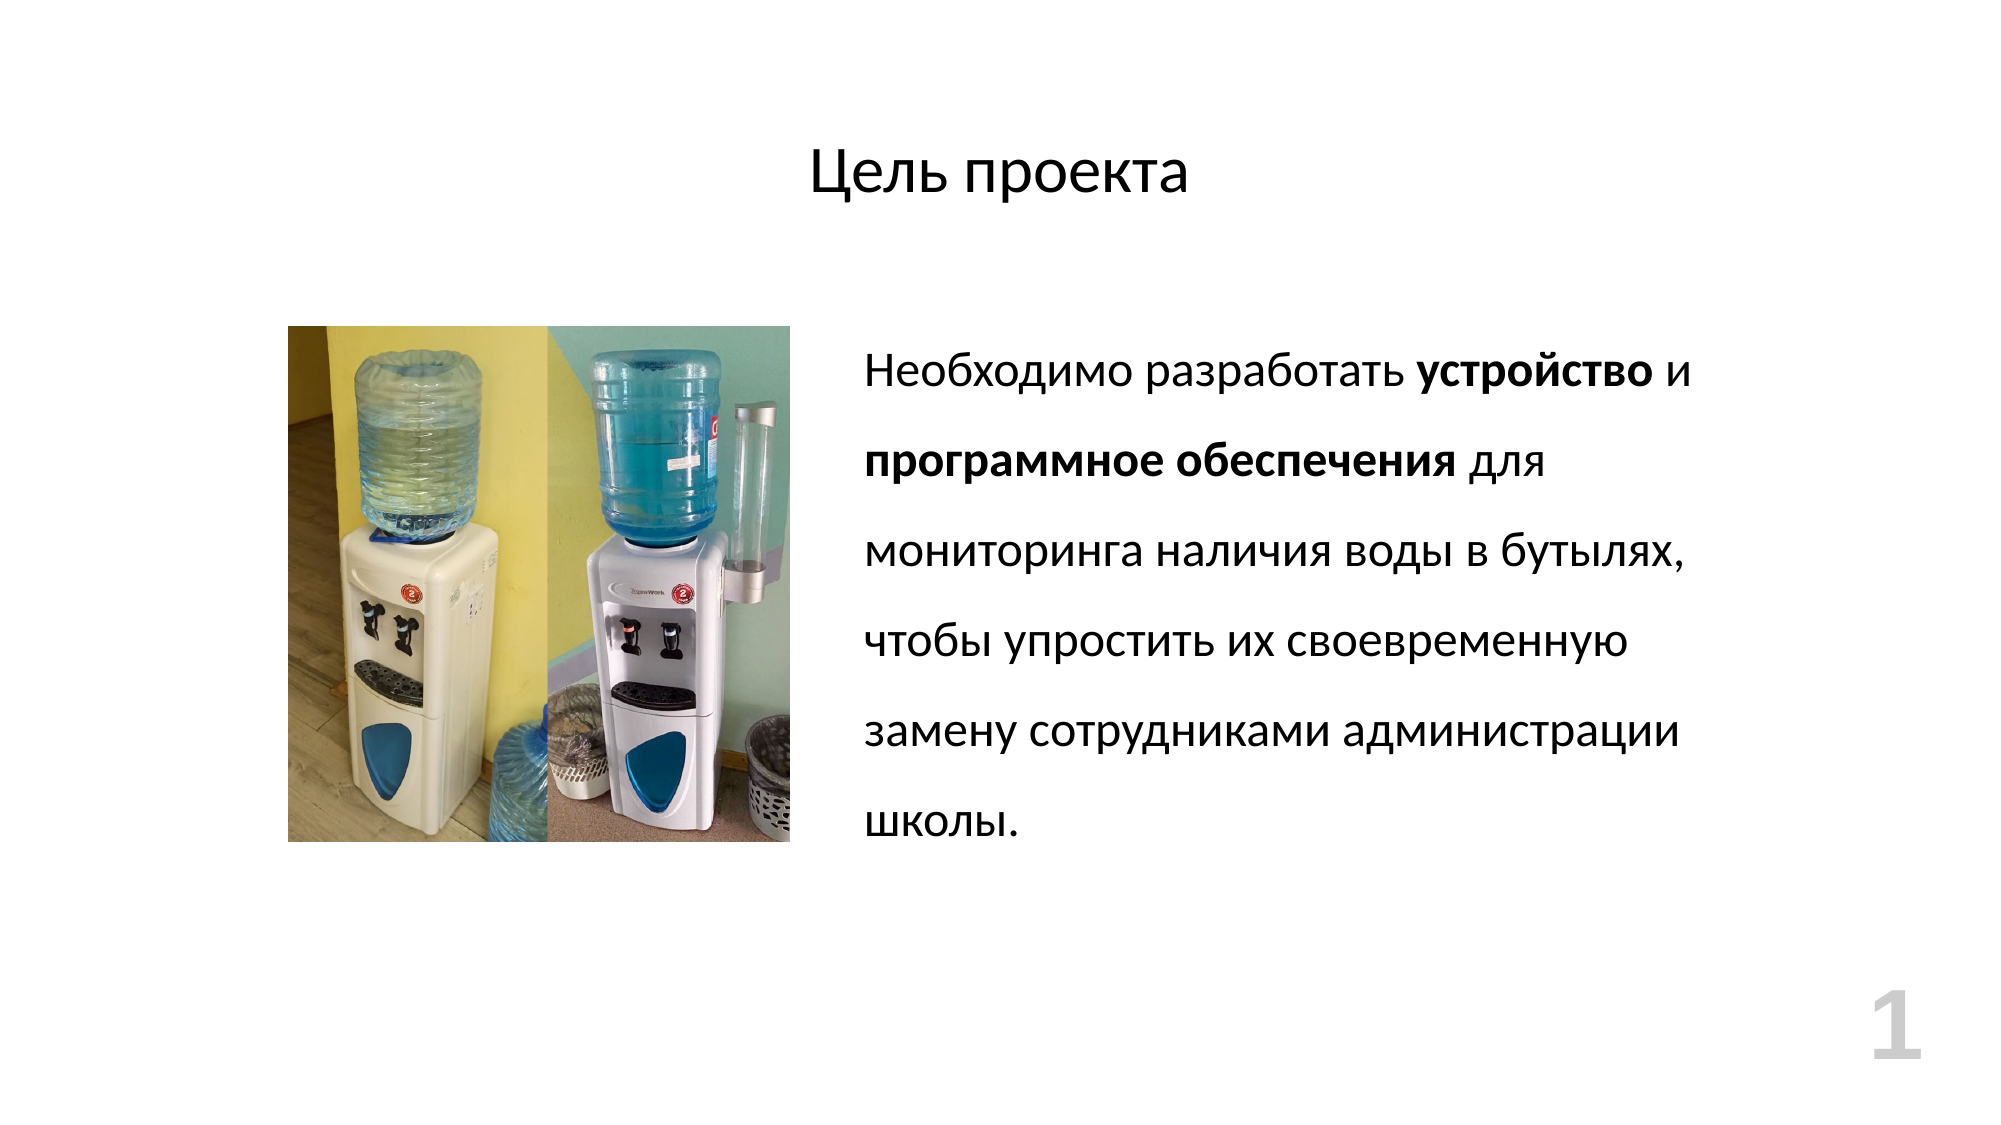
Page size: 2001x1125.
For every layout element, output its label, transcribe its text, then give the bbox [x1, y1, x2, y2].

text_box Необходимо разработать устройство и программное обеспечения для мониторинга наличия воды в бутылях, чтобы упростить их своевременную замену сотрудниками администрации школы. [849, 298, 1772, 854]
title Цель проекта [137, 0, 1863, 342]
picture [288, 326, 790, 842]
text_box 1 [1762, 952, 1939, 1087]
